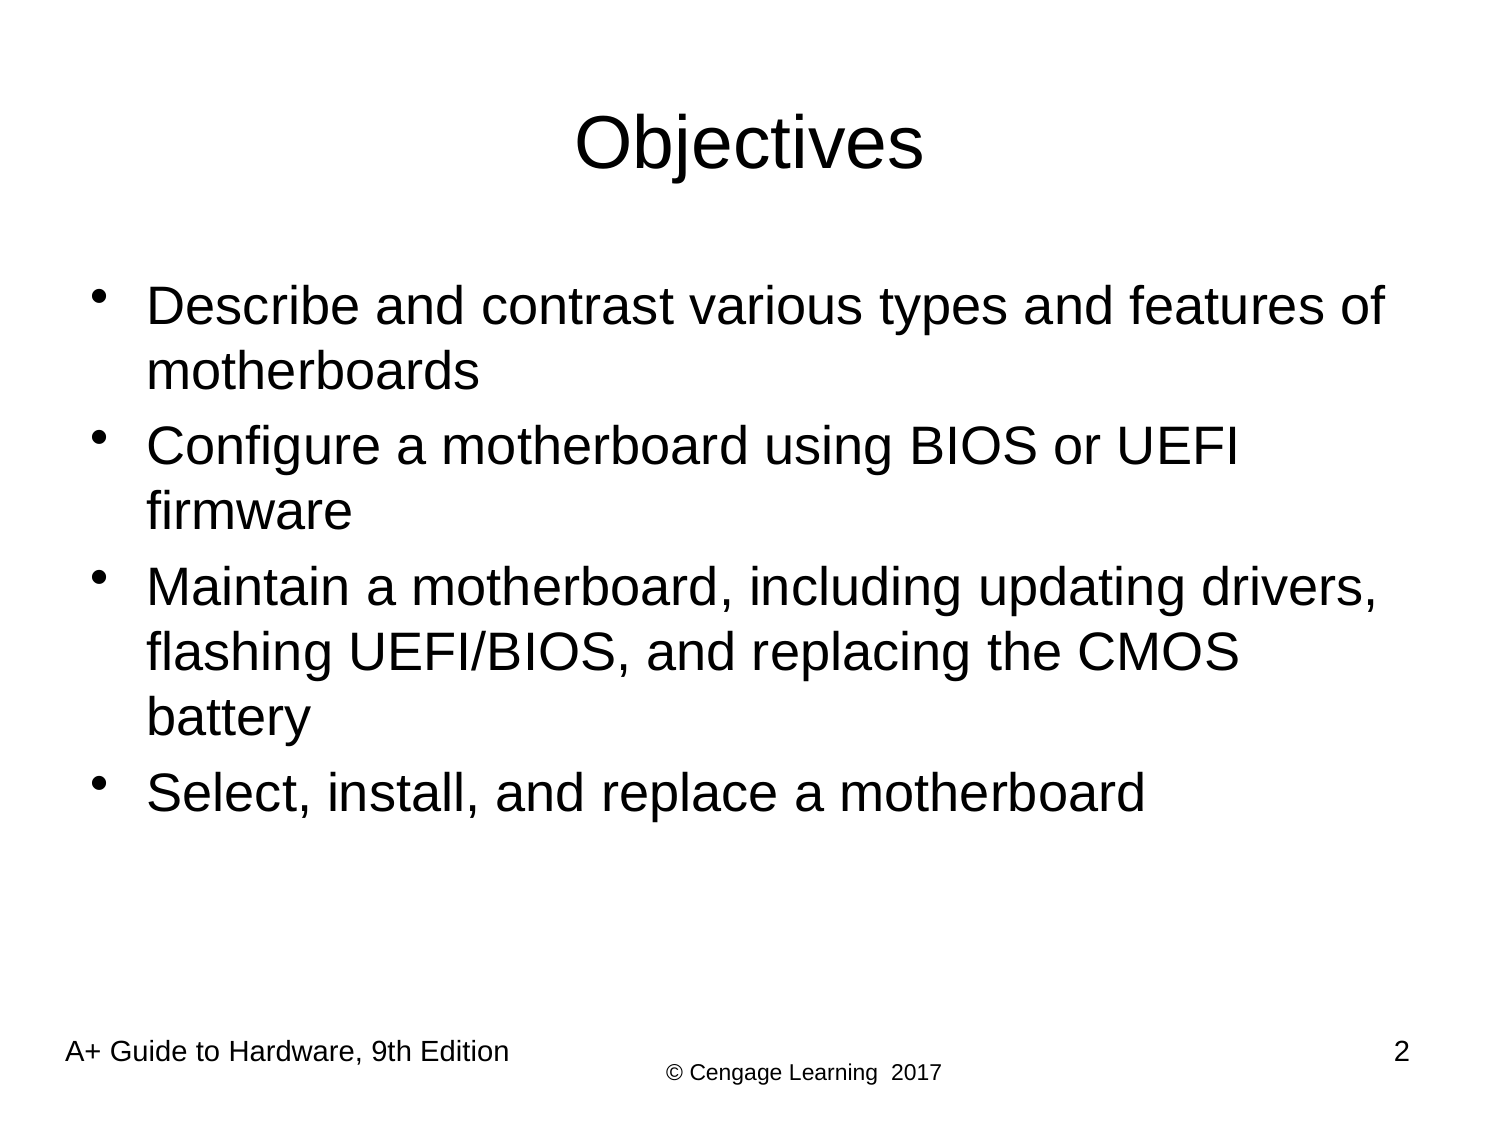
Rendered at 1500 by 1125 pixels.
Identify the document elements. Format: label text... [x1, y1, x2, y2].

slide_number 2 [1074, 1024, 1426, 1103]
footer A+ Guide to Hardware, 9th Edition [49, 1024, 613, 1104]
title Objectives [75, 45, 1425, 233]
list Describe and contrast various types and features of motherboards Configure a motherboard using BIOS or UEFI firmware Maintain a motherboard, including updating drivers, flashing UEFI/BIOS, and replacing the CMOS battery Select, install, and replace a motherboard [75, 262, 1425, 1005]
